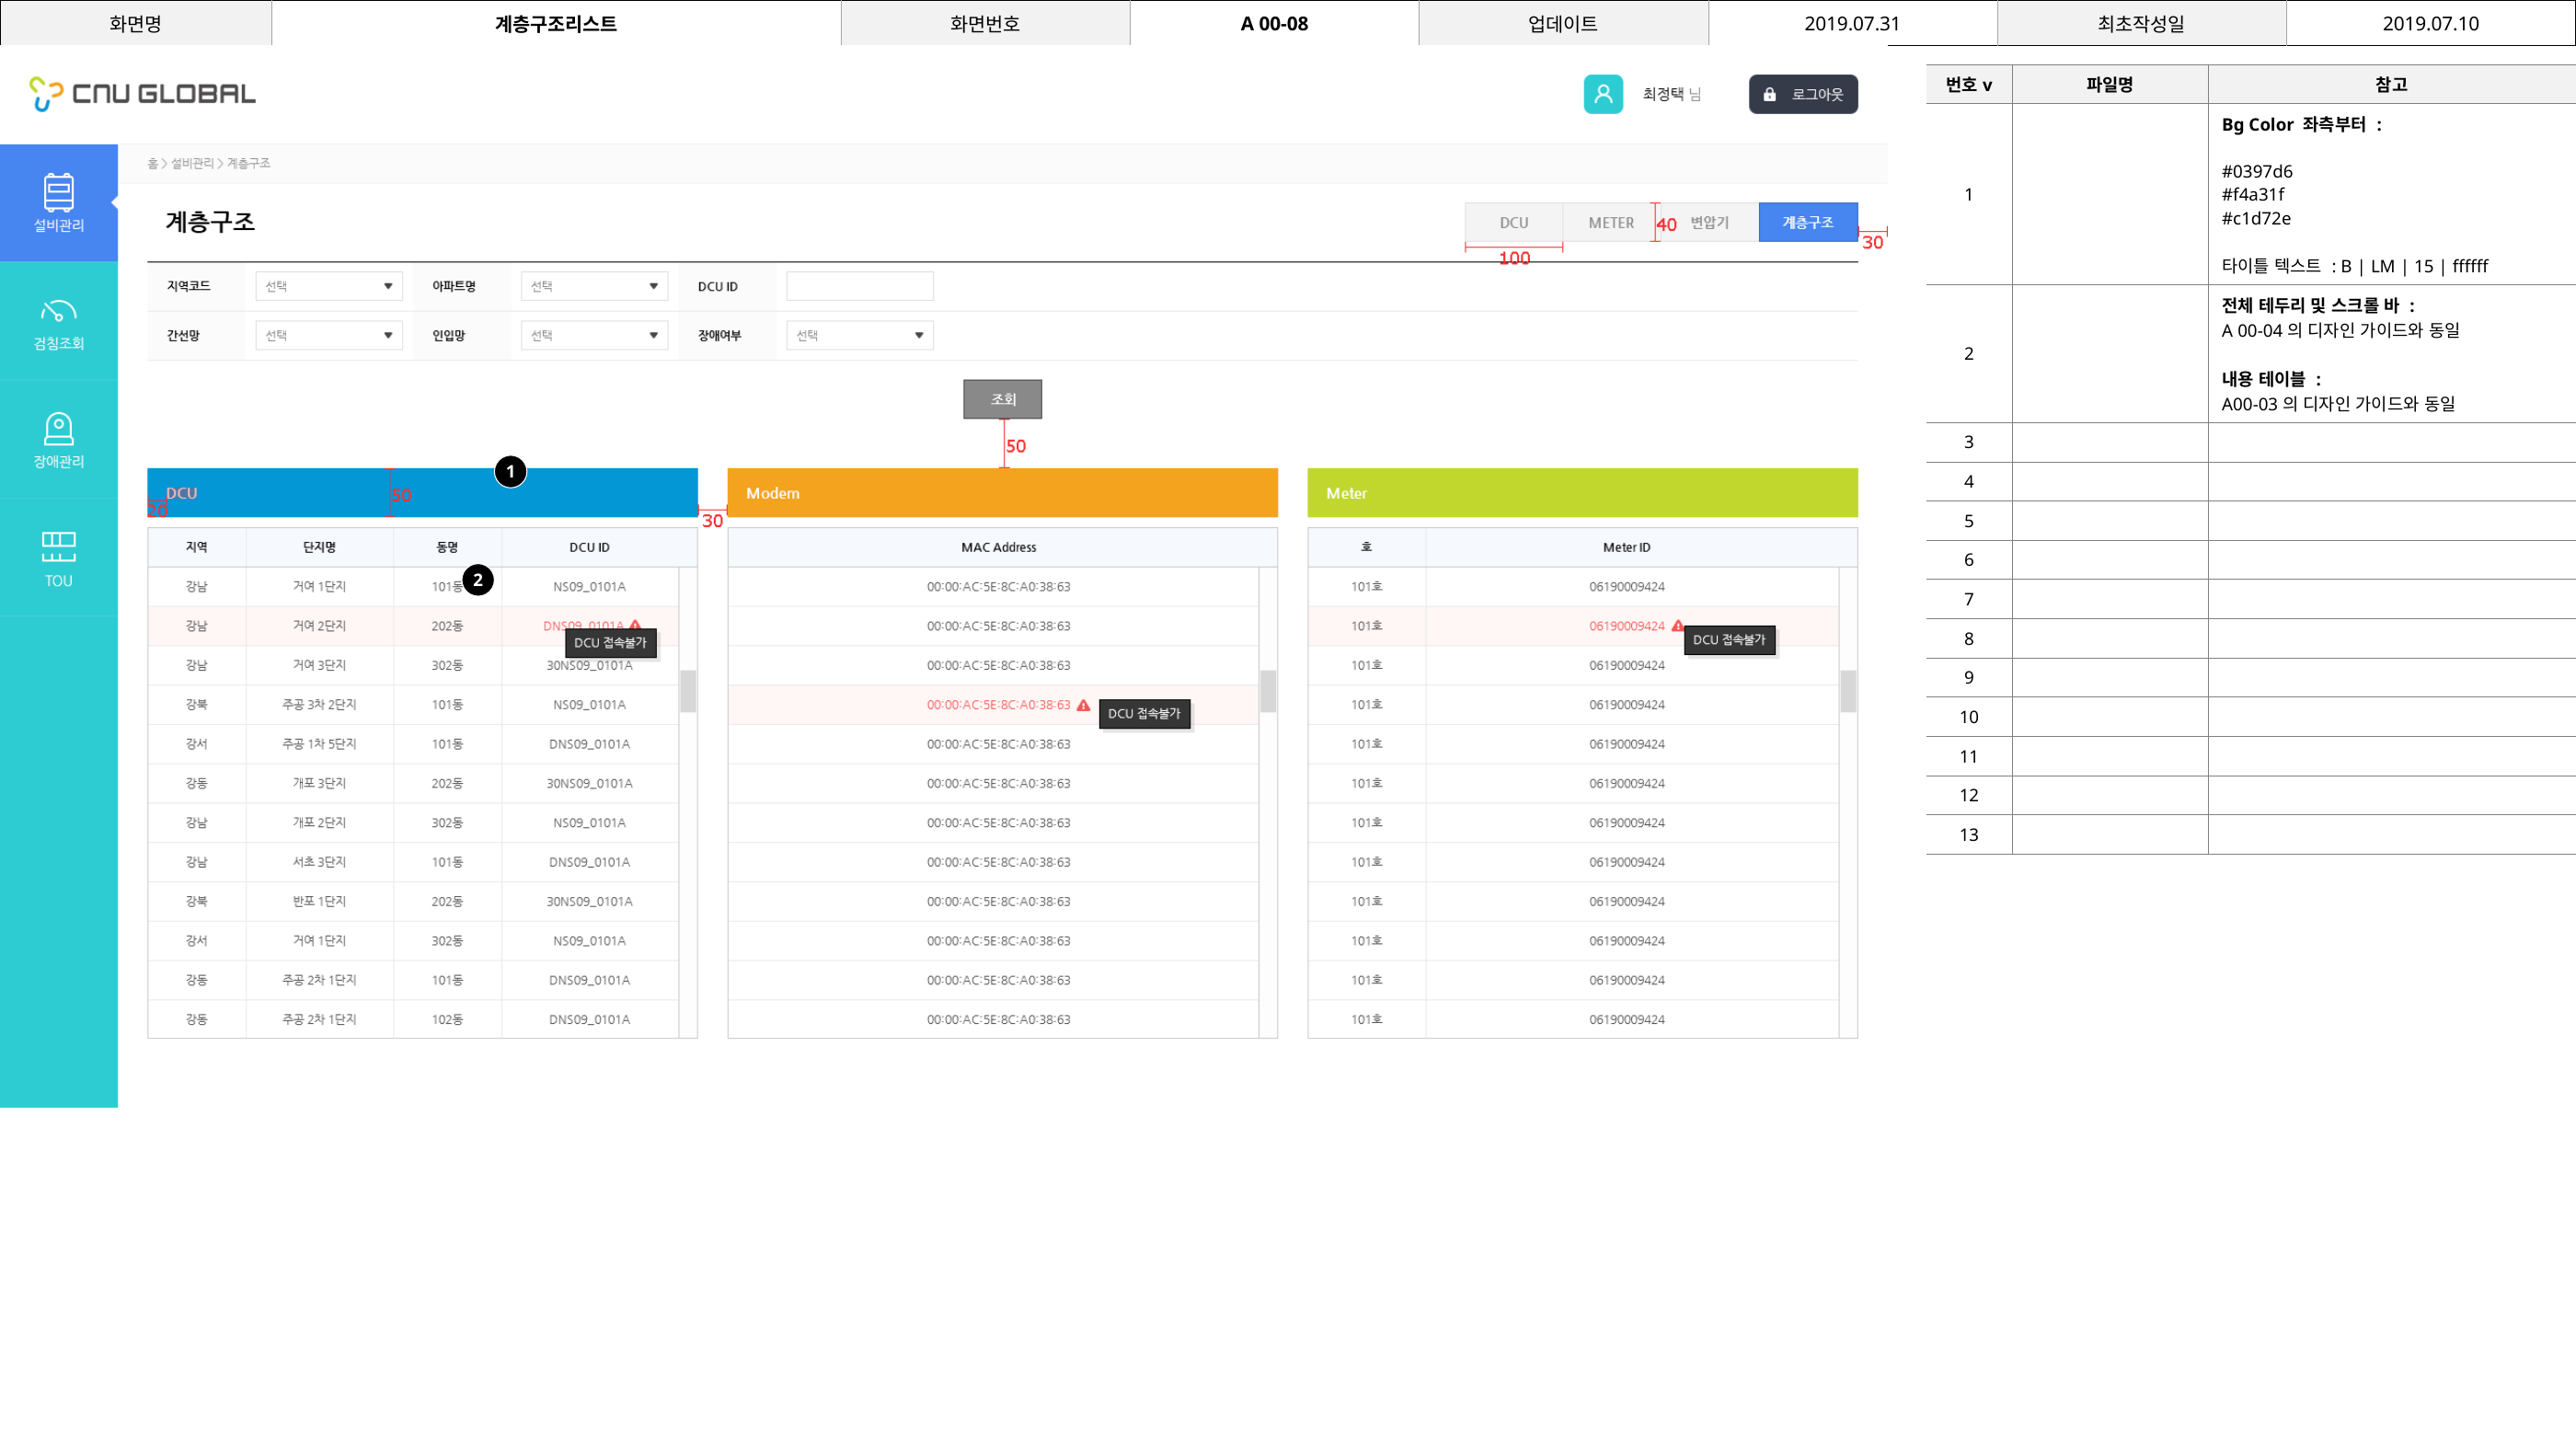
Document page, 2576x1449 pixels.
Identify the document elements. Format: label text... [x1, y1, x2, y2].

table_cell [2209, 697, 2576, 736]
table_cell 13 [1926, 815, 2012, 854]
table_header 참고 [2209, 65, 2576, 103]
table_header 번호v [1926, 65, 2012, 103]
table_cell [2209, 659, 2576, 696]
table_cell 7 [1926, 580, 2012, 618]
table_cell 12 [1926, 776, 2012, 814]
table_cell [2013, 463, 2208, 500]
table_cell 11 [1926, 737, 2012, 776]
table_cell [2209, 815, 2576, 854]
table_cell 10 [1926, 697, 2012, 736]
table_cell [2209, 501, 2576, 540]
table_cell [2209, 580, 2576, 618]
table_cell 1 [1926, 104, 2012, 284]
table_cell 9 [1926, 659, 2012, 696]
table_header 파일명 [2013, 65, 2208, 103]
table_cell 2 [1926, 285, 2012, 422]
picture [0, 45, 1888, 1108]
table_cell [2013, 815, 2208, 854]
table_header A 00-08 [1131, 1, 1420, 45]
table_header [1420, 1, 1708, 45]
table_cell 3 [1926, 423, 2012, 462]
table_cell [2209, 737, 2576, 776]
table_cell [2209, 423, 2576, 462]
table_cell [2209, 776, 2576, 814]
table_cell 전체 테두리 및 스크롤 바 : A 00-04의 디자인 가이드와 동일 내용 테이블 : A00-03의 디자인 가이드와 동일 [2209, 285, 2576, 422]
table_cell [2013, 423, 2208, 462]
table_header [841, 1, 1131, 45]
table_cell [2209, 463, 2576, 500]
table_cell [2013, 737, 2208, 776]
table_cell [2013, 619, 2208, 658]
table_header [1997, 1, 2287, 45]
table_cell 4 [1926, 463, 2012, 500]
table_cell [2013, 501, 2208, 540]
table_header [1708, 1, 1997, 45]
table_cell [2013, 580, 2208, 618]
table_cell [2209, 619, 2576, 658]
table_cell 5 [1926, 501, 2012, 540]
table_header [2287, 1, 2576, 45]
table_header [0, 1, 272, 45]
table_cell [2013, 659, 2208, 696]
table_cell [2013, 776, 2208, 814]
table_cell 6 [1926, 541, 2012, 579]
table_cell [2013, 541, 2208, 579]
table_header 계층구조리스트 [272, 1, 841, 45]
table_cell 8 [1926, 619, 2012, 658]
table_cell Bg Color 좌측부터 : #0397d6 #f4a31f #c1d72e 타이틀 텍스트 : B | LM | 15 | ffffff [2209, 104, 2576, 284]
table_cell [2013, 697, 2208, 736]
table_cell [2013, 285, 2208, 422]
table_cell [2209, 541, 2576, 579]
table_cell [2013, 104, 2208, 284]
